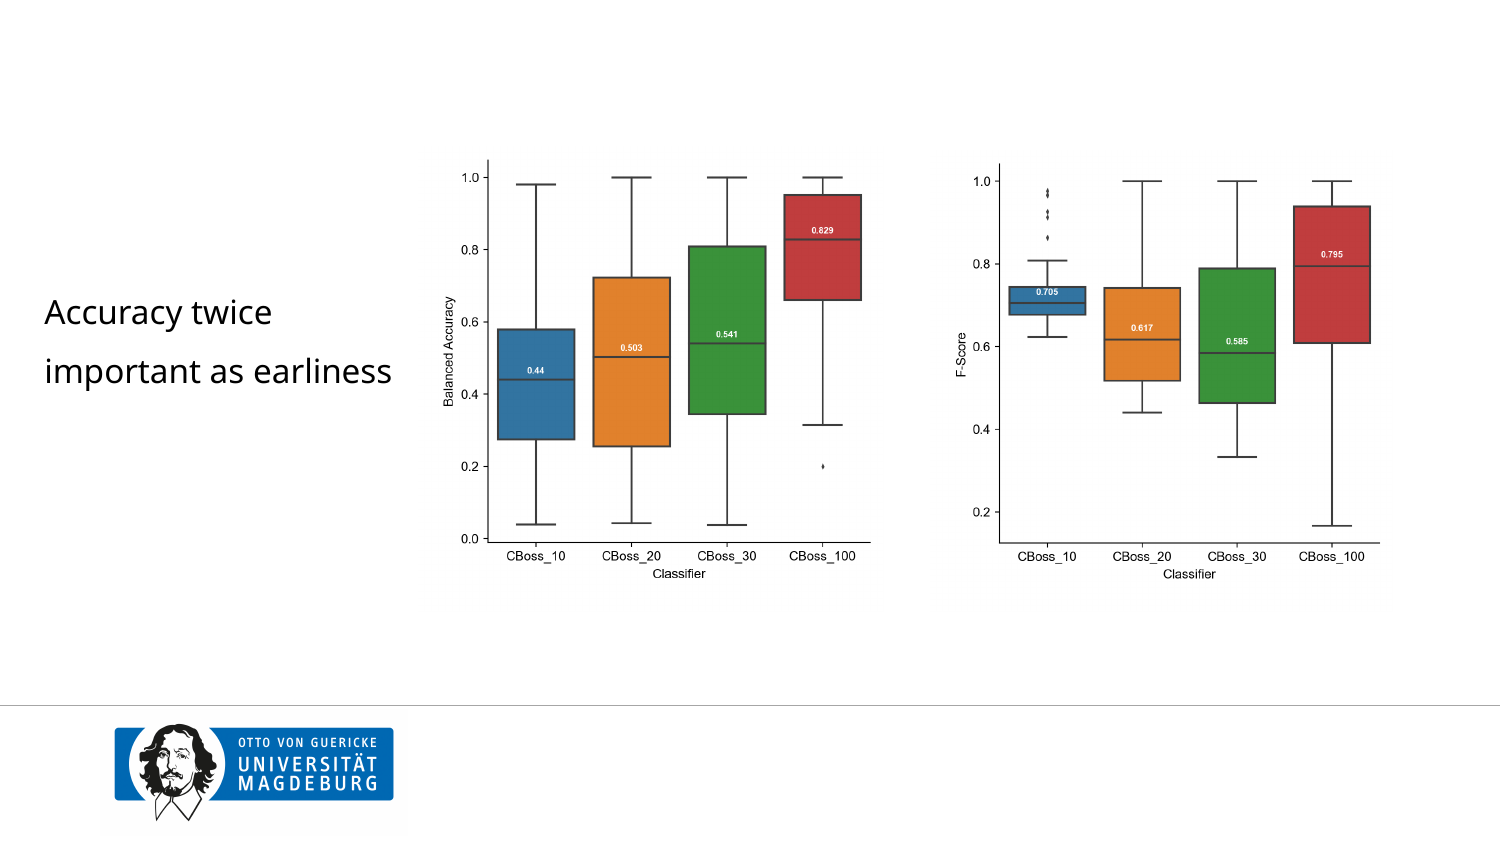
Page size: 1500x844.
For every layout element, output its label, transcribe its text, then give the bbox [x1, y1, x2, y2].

picture [417, 146, 884, 613]
picture [100, 709, 408, 836]
picture [930, 149, 1394, 613]
text_box Accuracy twice important as earliness [8, 263, 444, 623]
